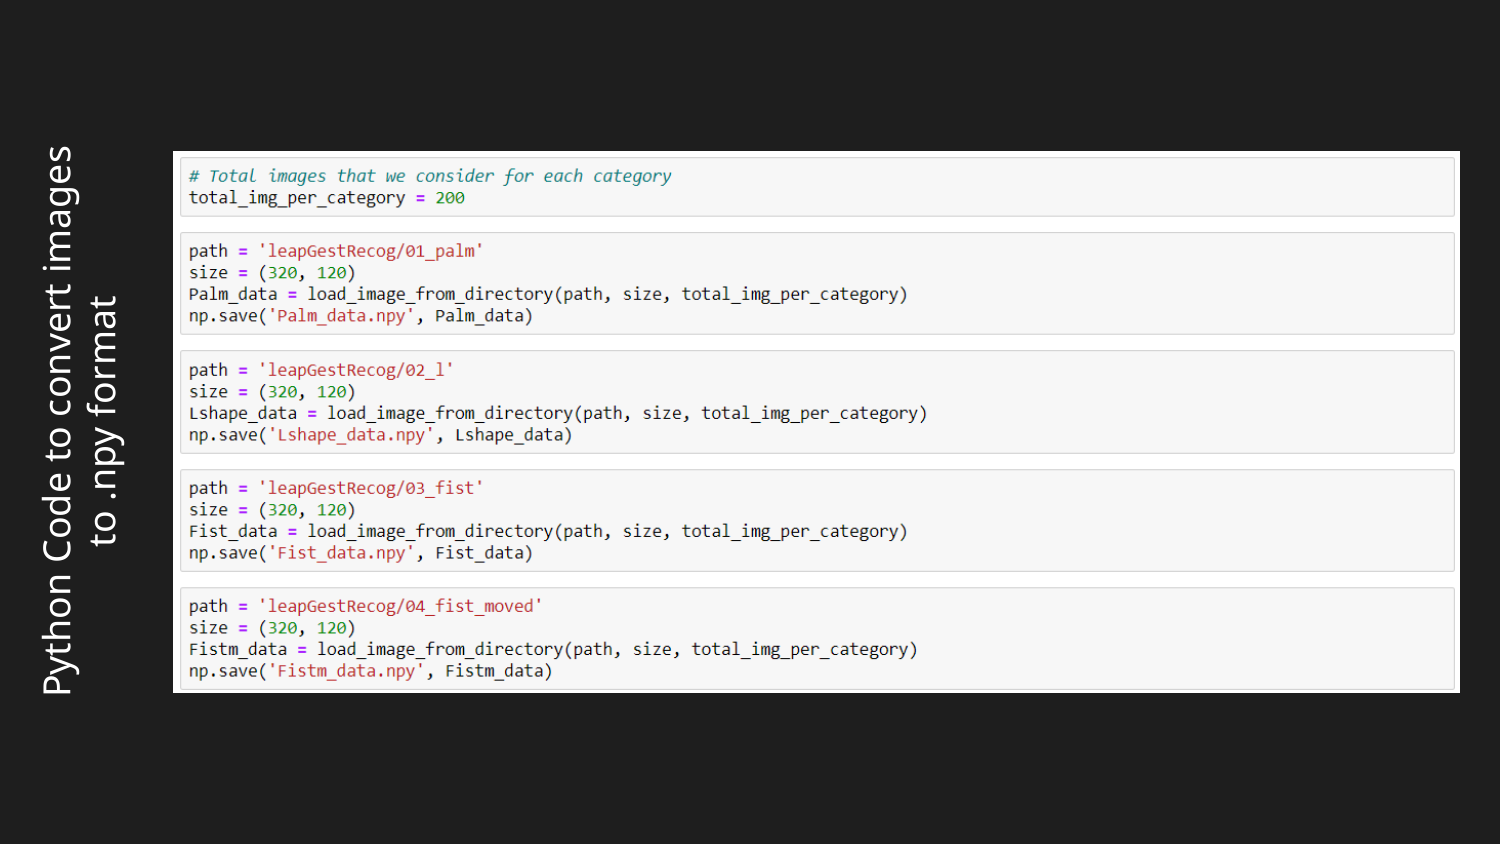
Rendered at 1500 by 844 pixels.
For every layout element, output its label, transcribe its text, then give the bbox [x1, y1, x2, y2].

title Python Code to convert images to .npy format [25, 121, 131, 722]
picture [172, 151, 1460, 693]
